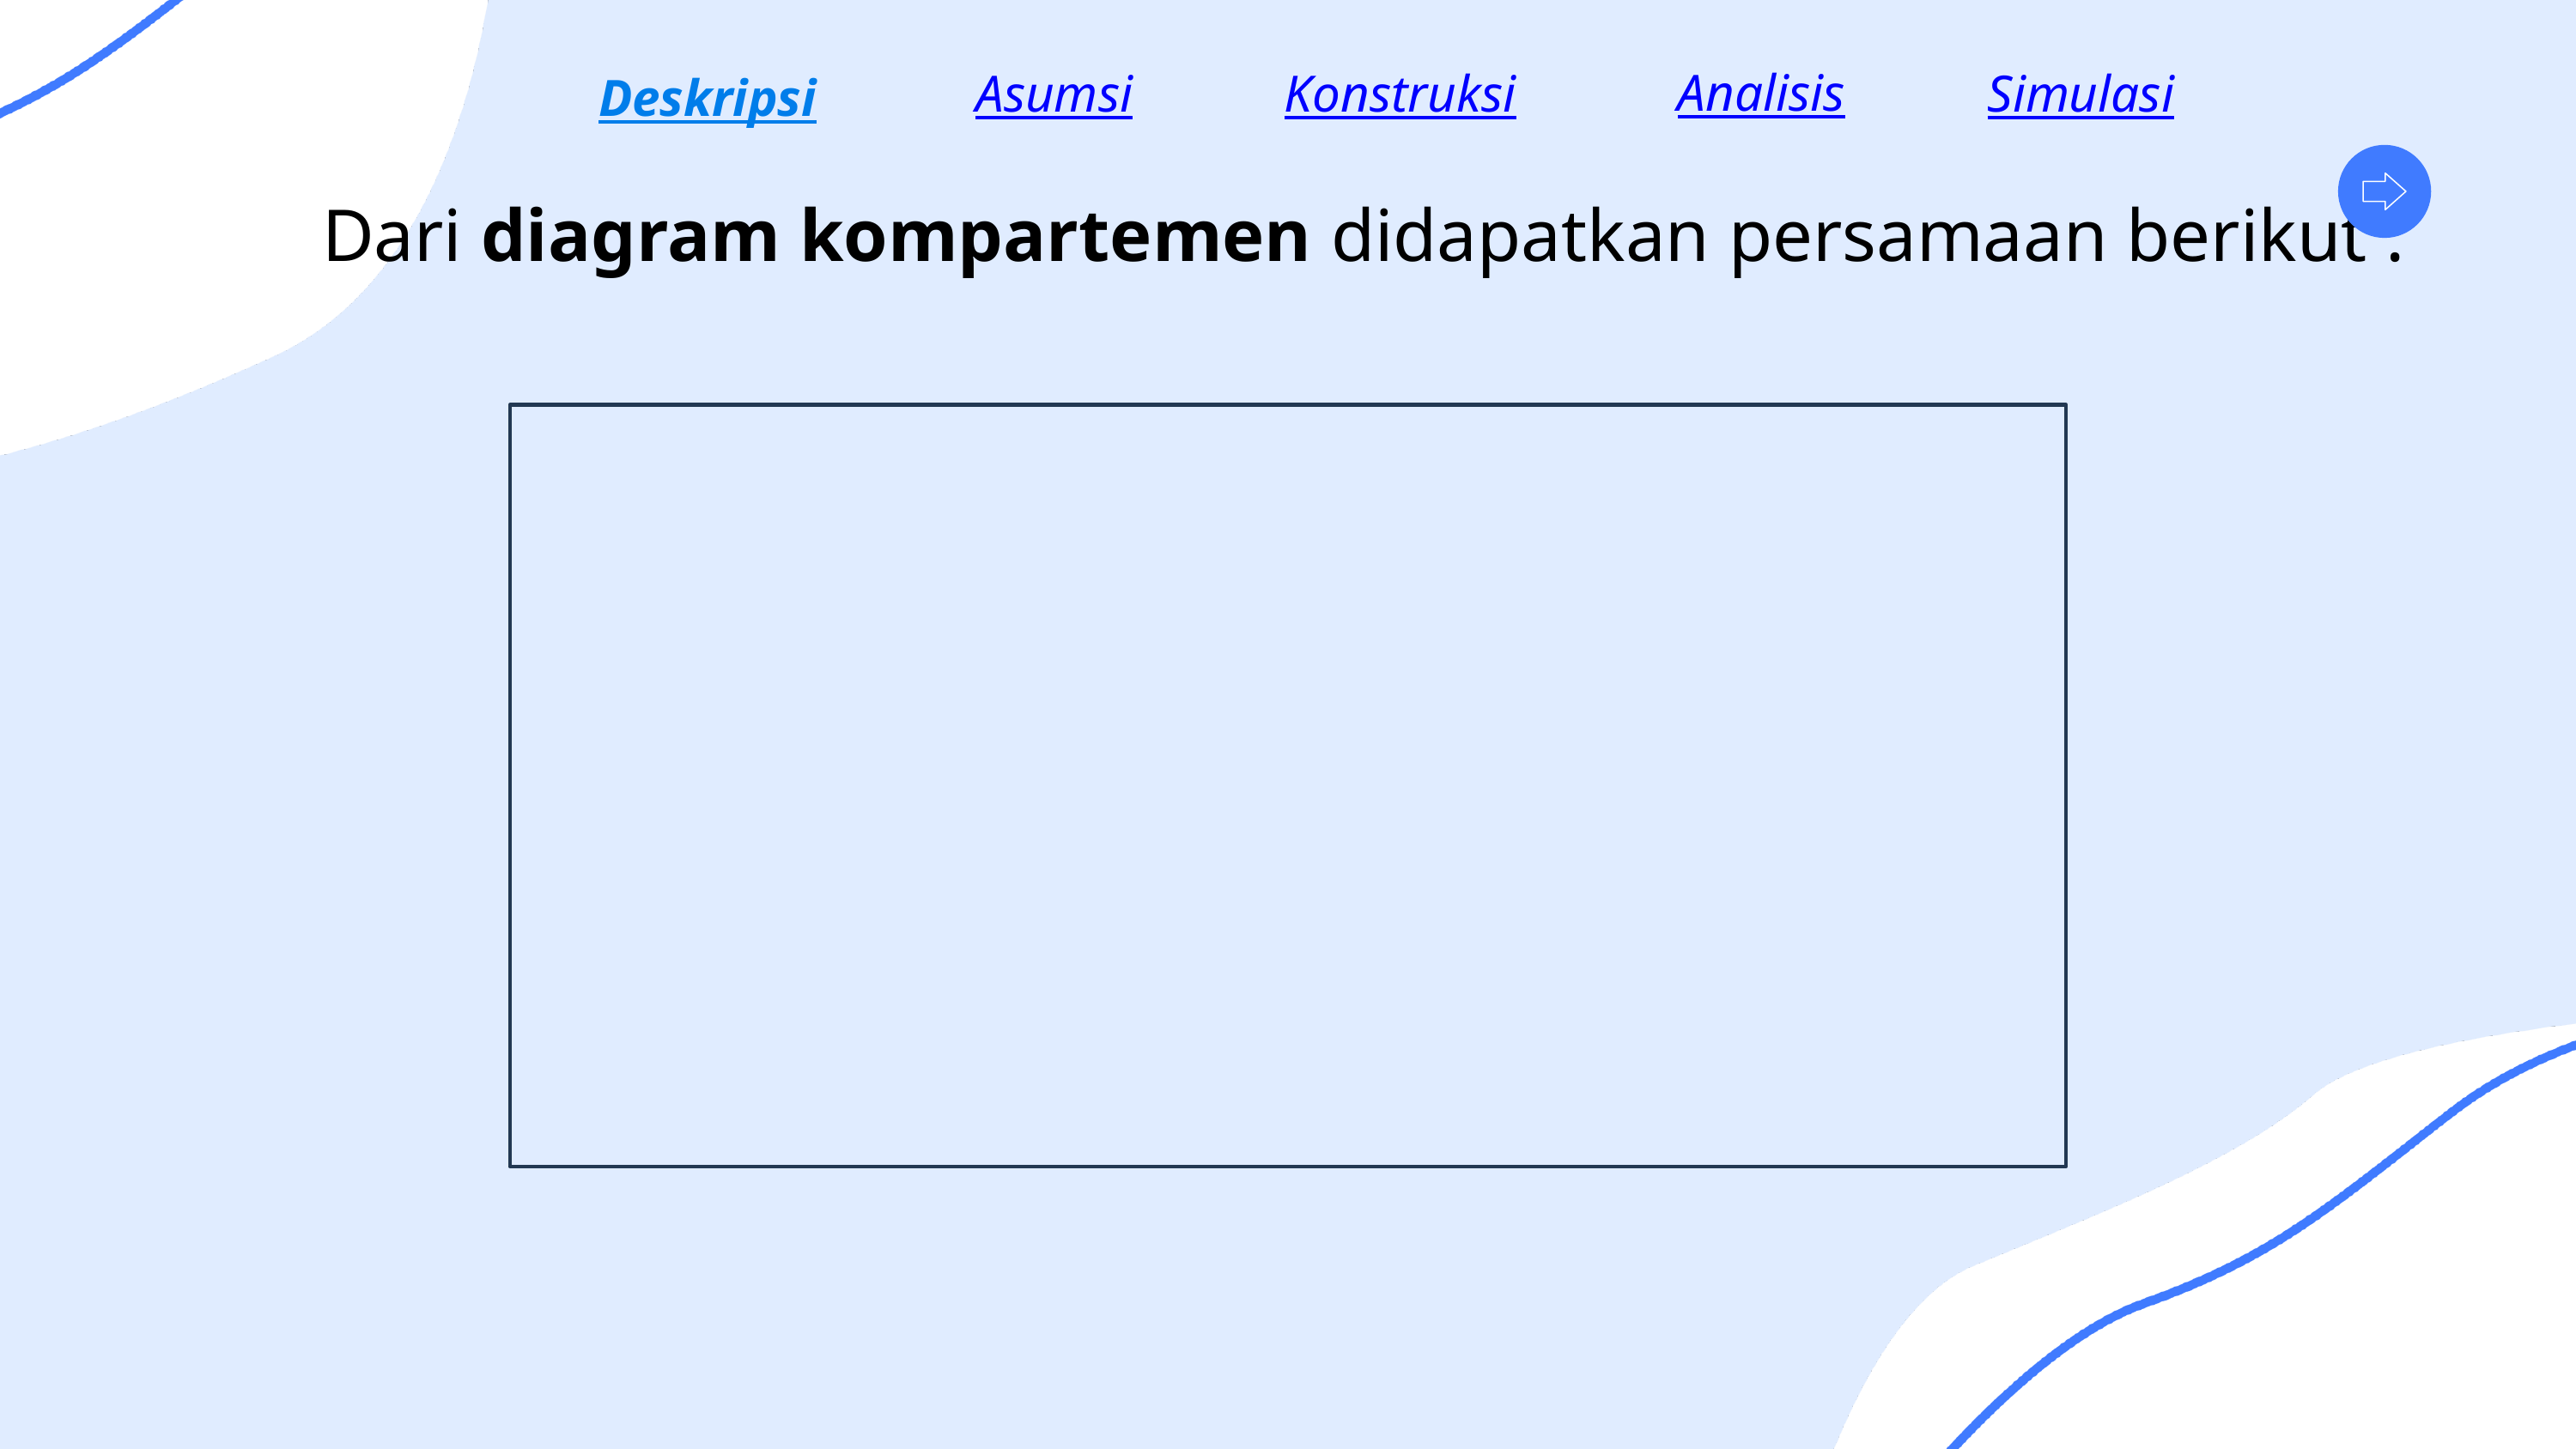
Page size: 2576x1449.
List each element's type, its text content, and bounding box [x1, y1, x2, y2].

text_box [514, 62, 2336, 130]
text_box [0, 0, 531, 525]
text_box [2337, 144, 2432, 239]
text_box Dari diagram kompartemen didapatkan persamaan berikut : [322, 147, 2463, 276]
text_box [1781, 1003, 2576, 1449]
